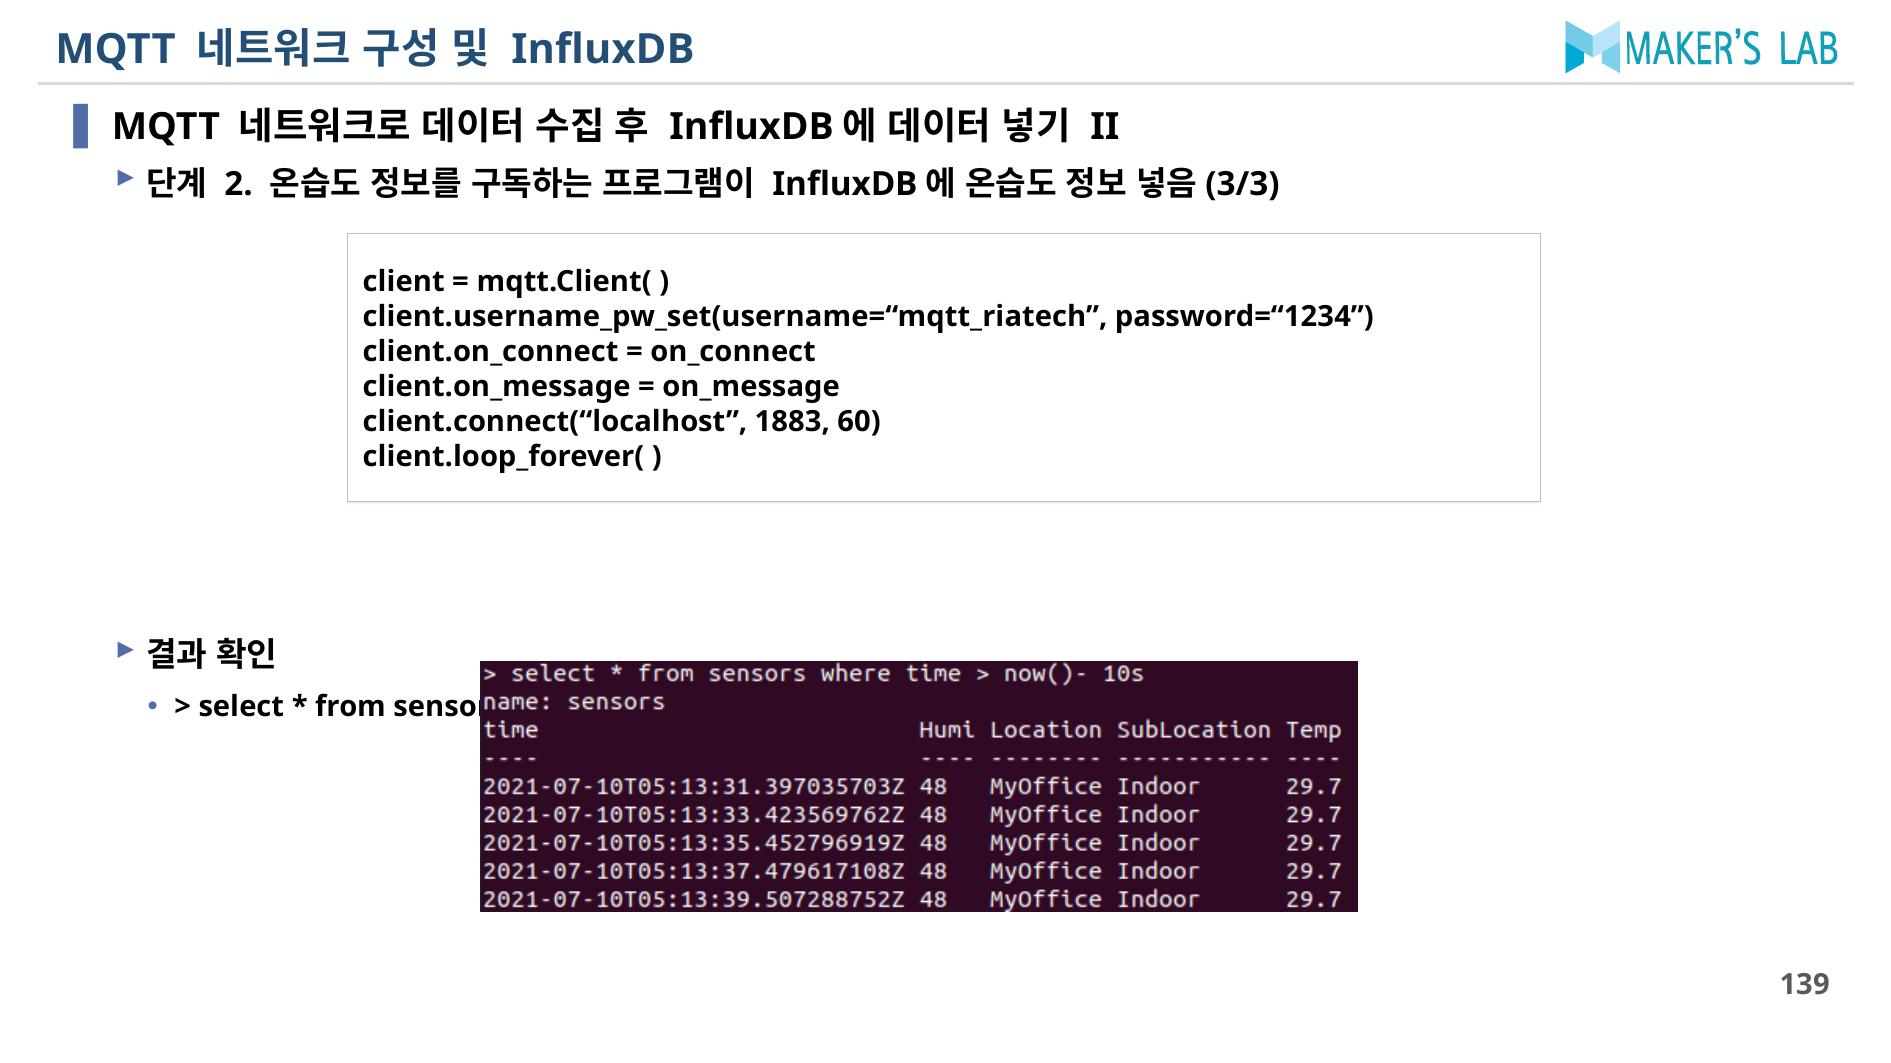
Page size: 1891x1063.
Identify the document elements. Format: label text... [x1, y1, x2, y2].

picture [1557, 10, 1845, 79]
slide_number 139 [1703, 956, 1845, 1014]
title MQTT 네트워크 구성 및 InfluxDB [29, 13, 1809, 80]
text_box client = mqtt.Client( ) client.username_pw_set(username=“mqtt_riatech”, password=“1234”) client.on_connect = on_connect client.on_message = on_message client.connect(“localhost”, 1883, 60) client.loop_forever( ) [347, 233, 1541, 502]
list MQTT 네트워크로 데이터 수집 후 InfluxDB에 데이터 넣기 II 단계 2. 온습도 정보를 구독하는 프로그램이 InfluxDB에 온습도 정보 넣음(3/3) 결과 확인 > select * from sensors where time > now() – 10s [43, 94, 1845, 382]
picture [480, 661, 1358, 912]
